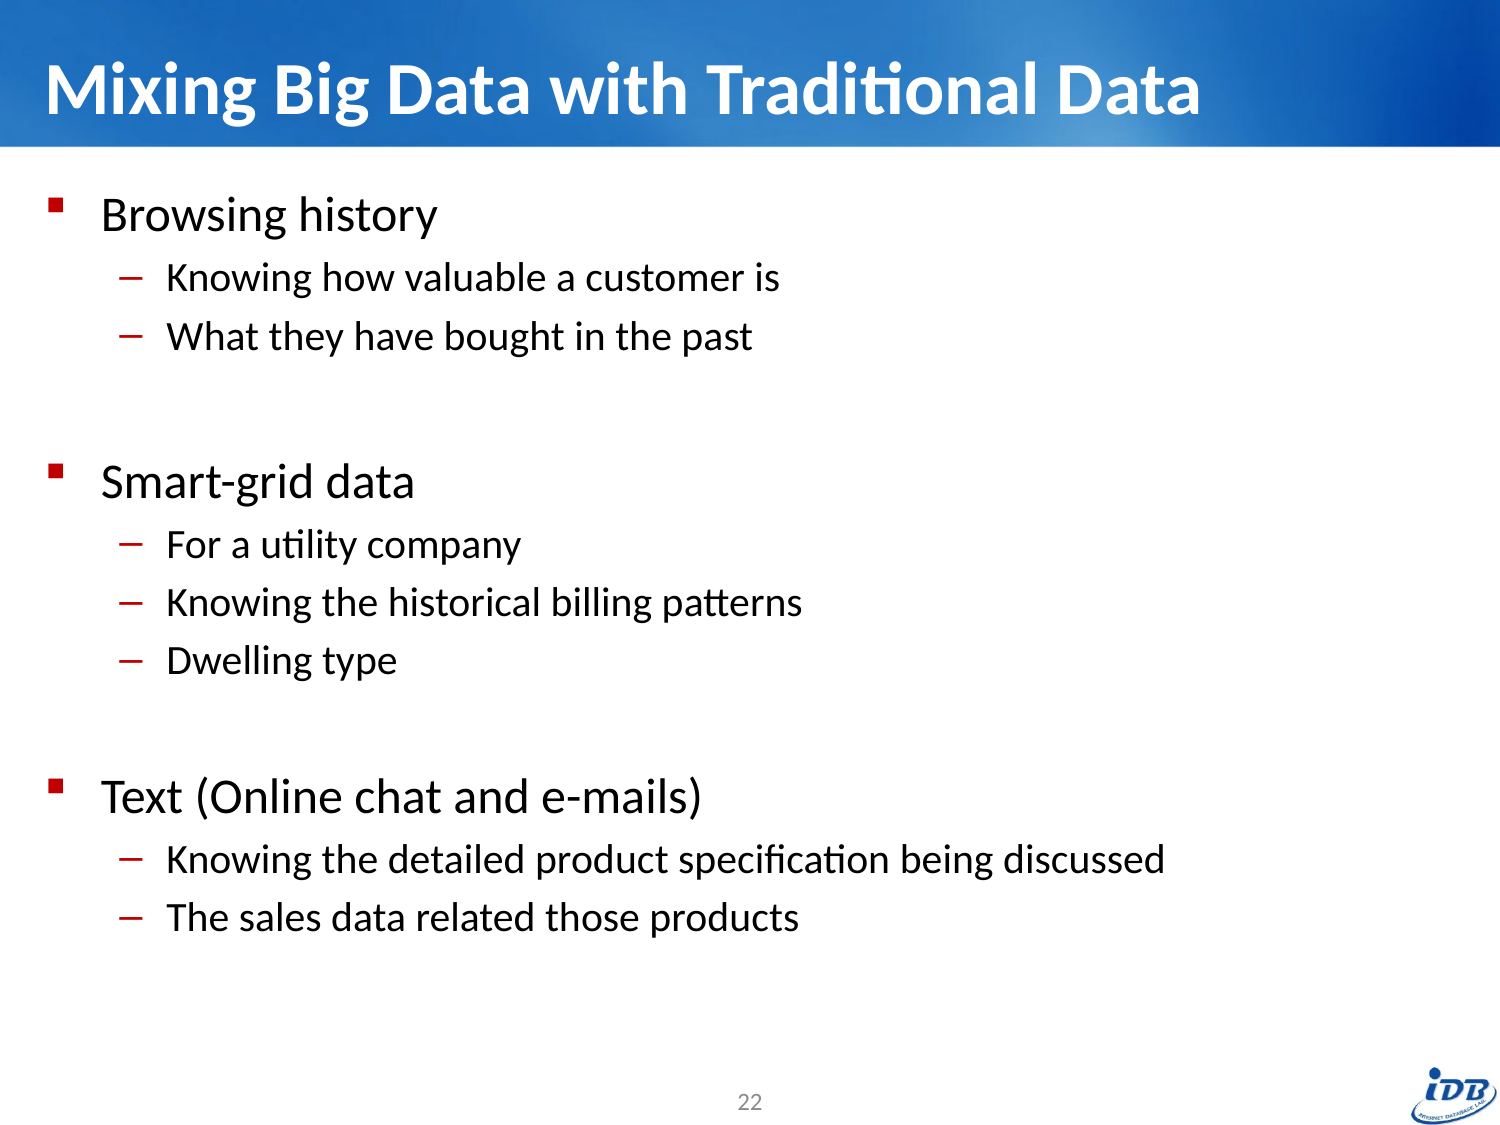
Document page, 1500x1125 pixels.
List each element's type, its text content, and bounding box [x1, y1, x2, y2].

slide_number 22 [684, 1082, 816, 1118]
picture [0, 0, 1500, 1125]
list Browsing history Knowing how valuable a customer is What they have bought in the past Smart-grid data For a utility company Knowing the historical billing patterns Dwelling type Text (Online chat and e-mails) Knowing the detailed product specification being discussed The sales data related those products [29, 174, 1471, 1071]
title Mixing Big Data with Traditional Data [29, 19, 1471, 149]
